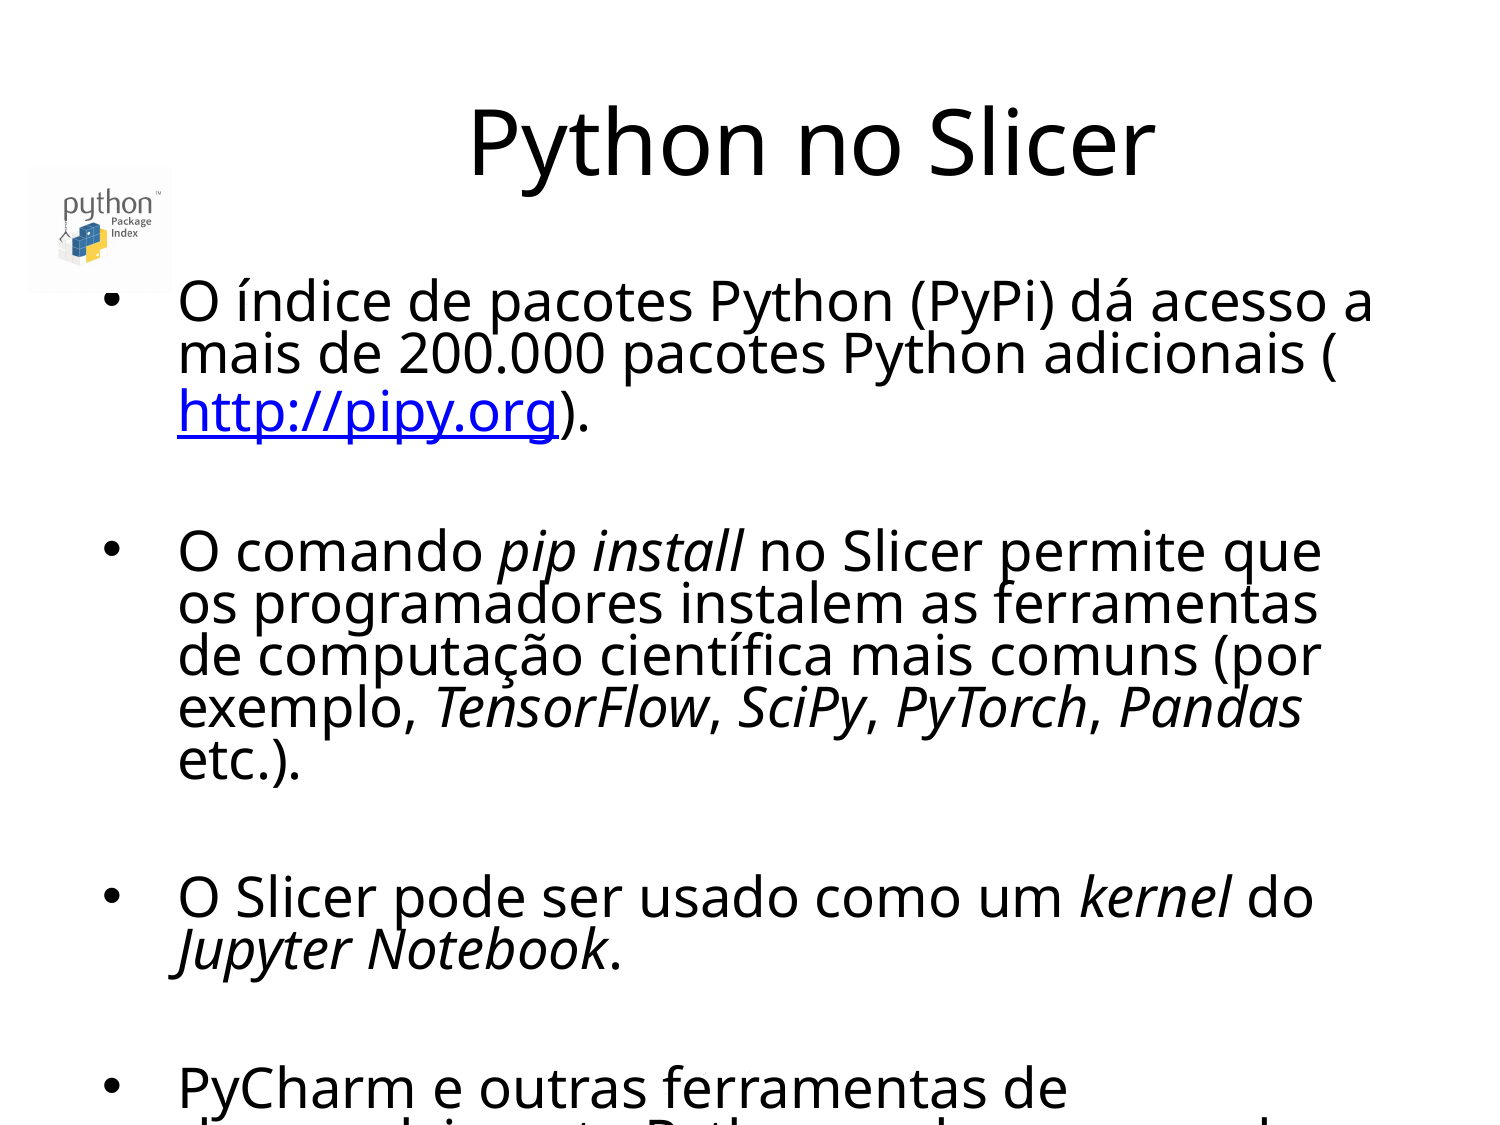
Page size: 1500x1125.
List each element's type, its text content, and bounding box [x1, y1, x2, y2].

text_box O índice de pacotes Python (PyPi) dá acesso a mais de 200.000 pacotes Python adicionais (http://pipy.org). O comando pip install no Slicer permite que os programadores instalem as ferramentas de computação científica mais comuns (por exemplo, TensorFlow, SciPy, PyTorch, Pandas etc.). O Slicer pode ser usado como um kernel do Jupyter Notebook. PyCharm e outras ferramentas de desenvolvimento Python podem ser usadas com o Slicer. [99, 262, 1450, 1125]
picture [27, 166, 172, 293]
title Python no Slicer [200, 0, 1301, 262]
